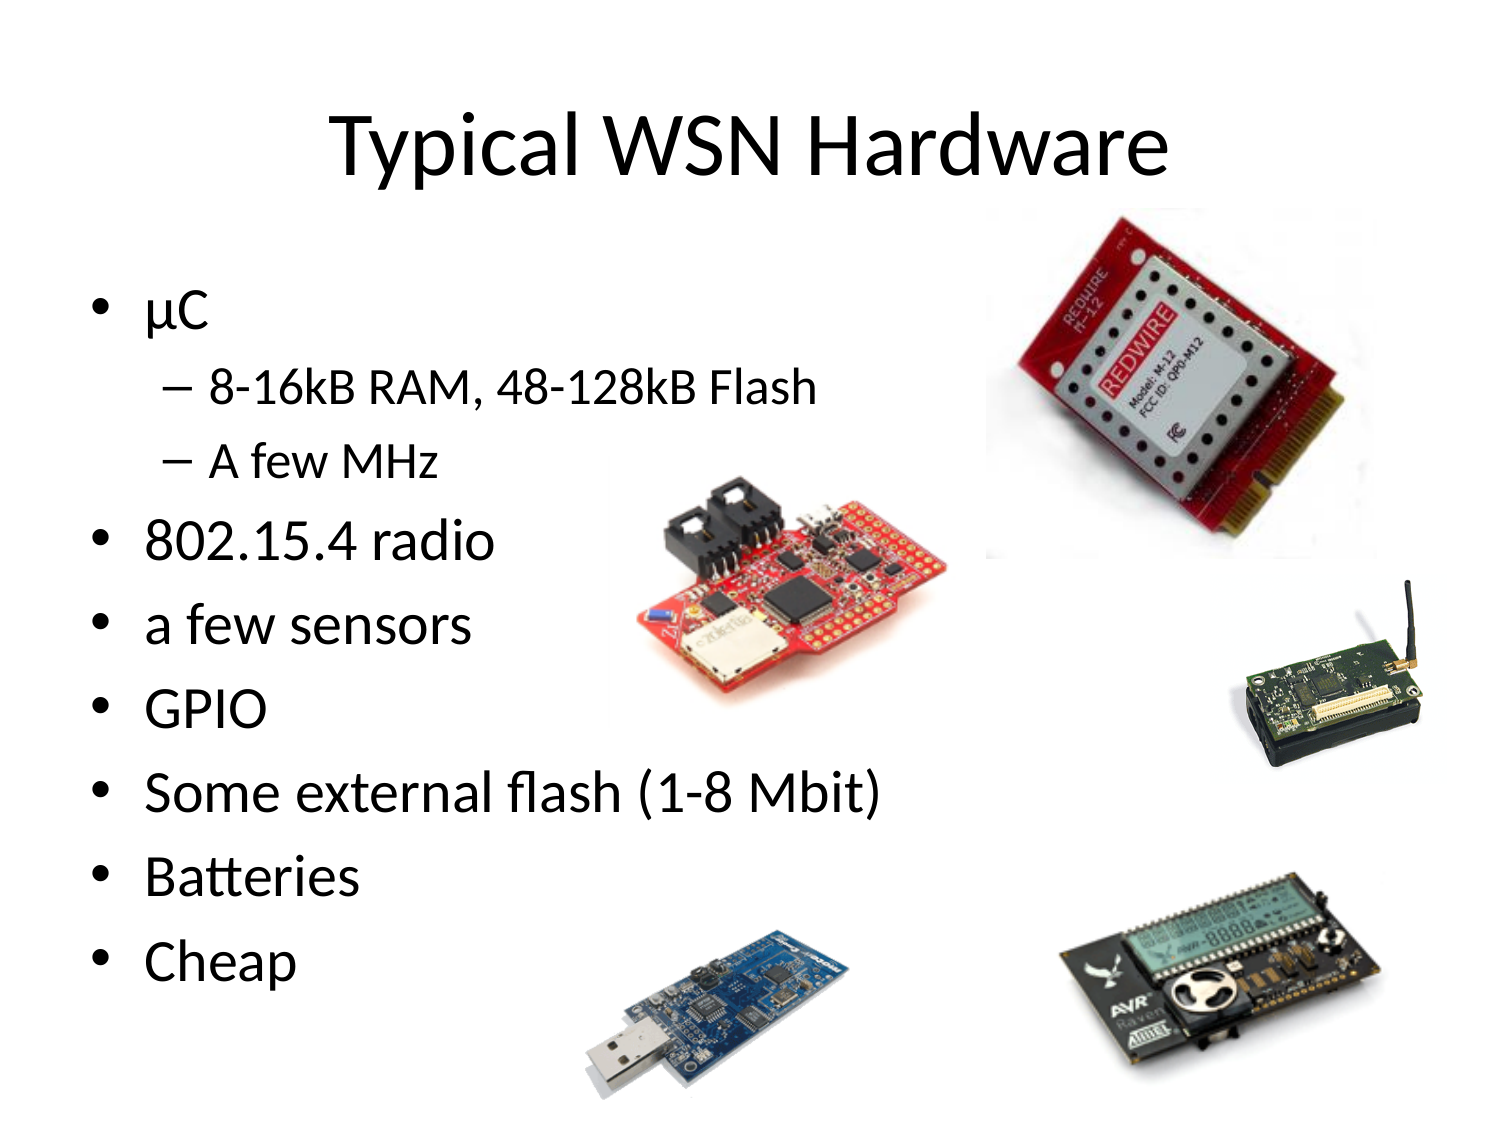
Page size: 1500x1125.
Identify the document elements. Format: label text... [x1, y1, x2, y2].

picture [985, 207, 1378, 559]
list µC 8-16kB RAM, 48-128kB Flash A few MHz 802.15.4 radio a few sensors GPIO Some external flash (1-8 Mbit) Batteries Cheap [75, 262, 1425, 1005]
title Typical WSN Hardware [75, 45, 1425, 233]
picture [584, 928, 850, 1101]
picture [607, 455, 984, 729]
picture [1210, 573, 1448, 785]
picture [1033, 869, 1415, 1095]
